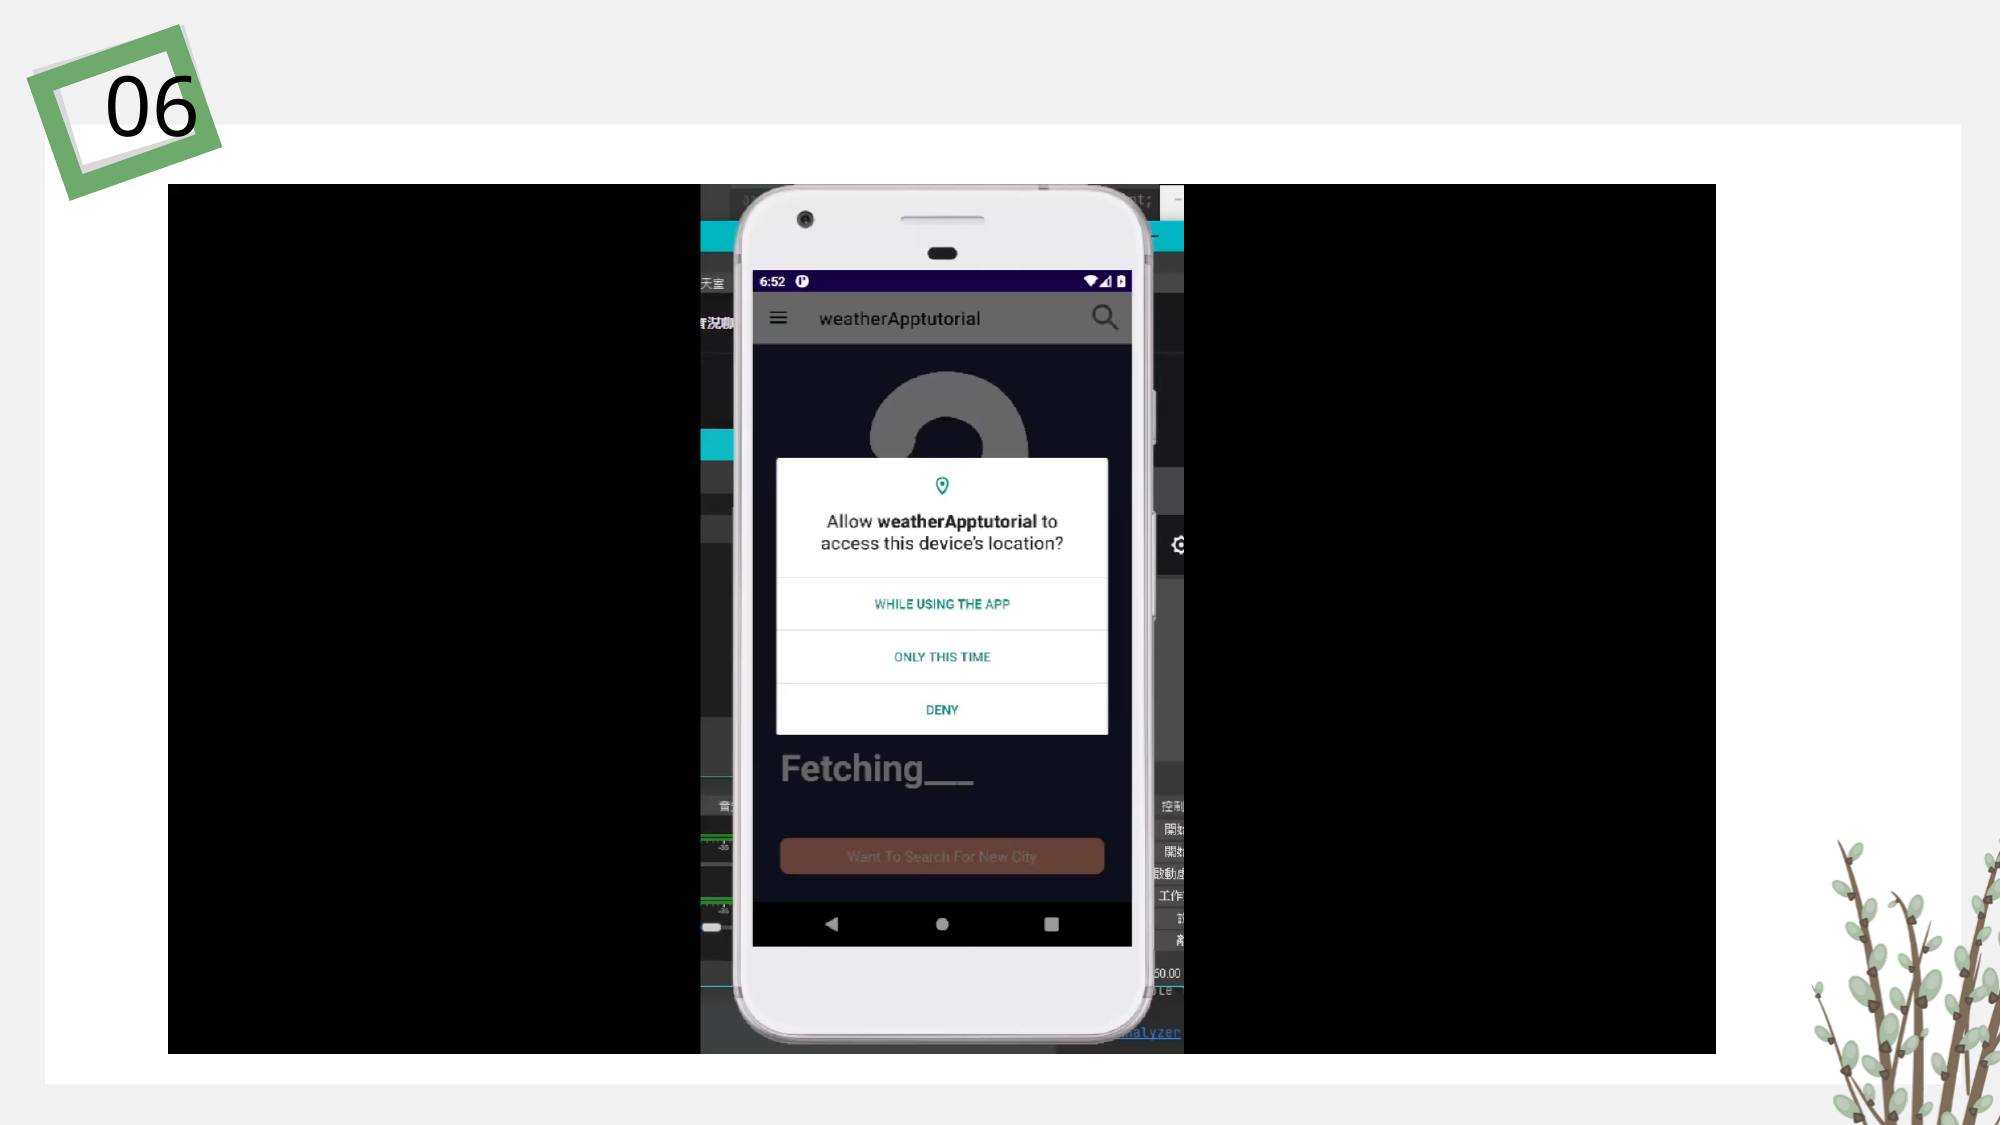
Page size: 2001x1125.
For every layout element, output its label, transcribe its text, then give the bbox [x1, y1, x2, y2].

text_box 06 [90, 45, 215, 160]
picture [1771, 782, 2000, 1125]
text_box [167, 183, 1717, 1055]
